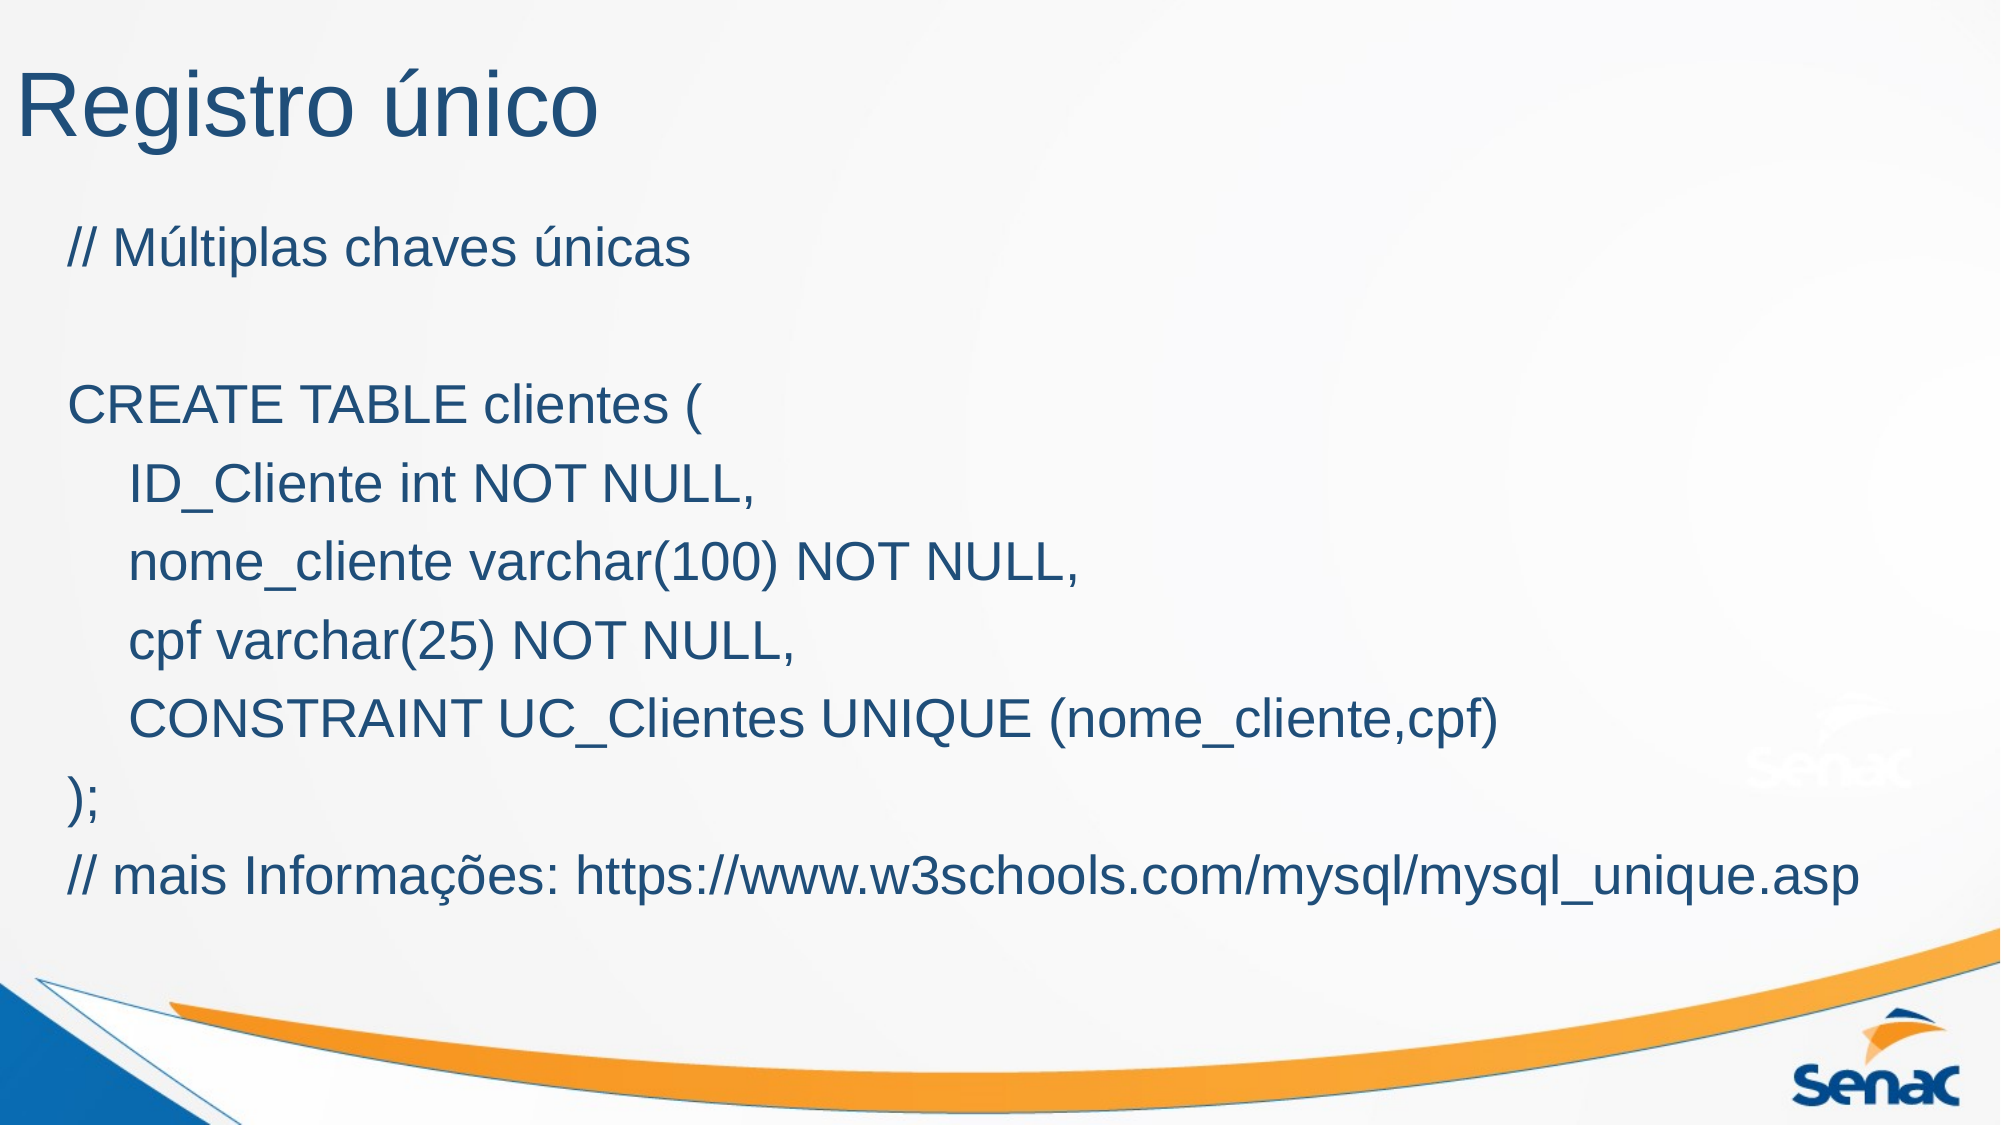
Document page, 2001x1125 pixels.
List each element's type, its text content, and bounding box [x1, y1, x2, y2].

picture [0, 0, 2001, 1125]
list // Múltiplas chaves únicas CREATE TABLE clientes ( ID_Cliente int NOT NULL, nome_cliente varchar(100) NOT NULL, cpf varchar(25) NOT NULL, CONSTRAINT UC_Clientes UNIQUE (nome_cliente,cpf) ); // mais Informações: https://www.w3schools.com/mysql/mysql_unique.asp [52, 211, 1973, 926]
title Registro único [0, 36, 1973, 178]
